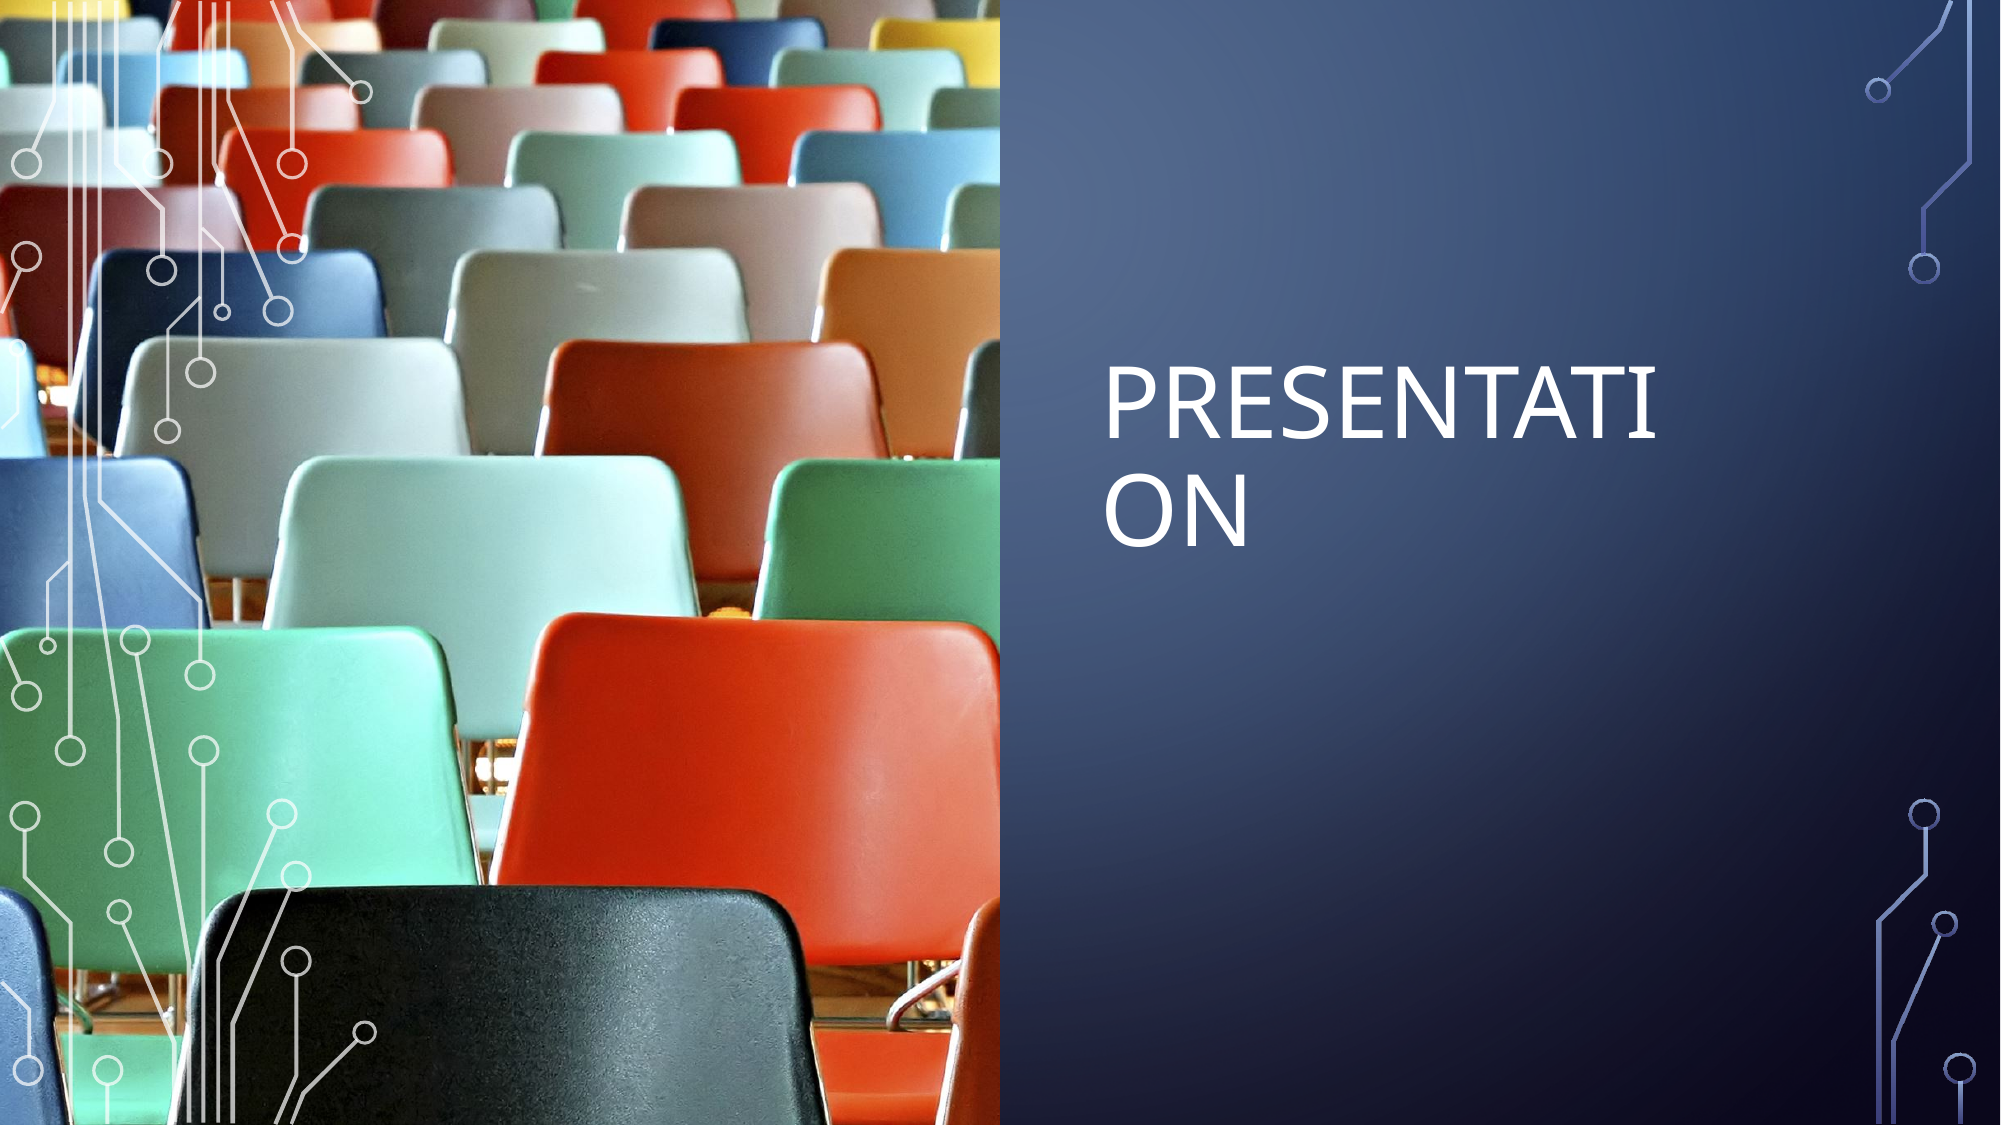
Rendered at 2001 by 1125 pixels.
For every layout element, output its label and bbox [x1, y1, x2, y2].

text_box [0, 0, 379, 1125]
text_box [1863, 0, 1976, 1124]
text_box [1001, 0, 2000, 1125]
picture [379, 0, 1001, 1125]
